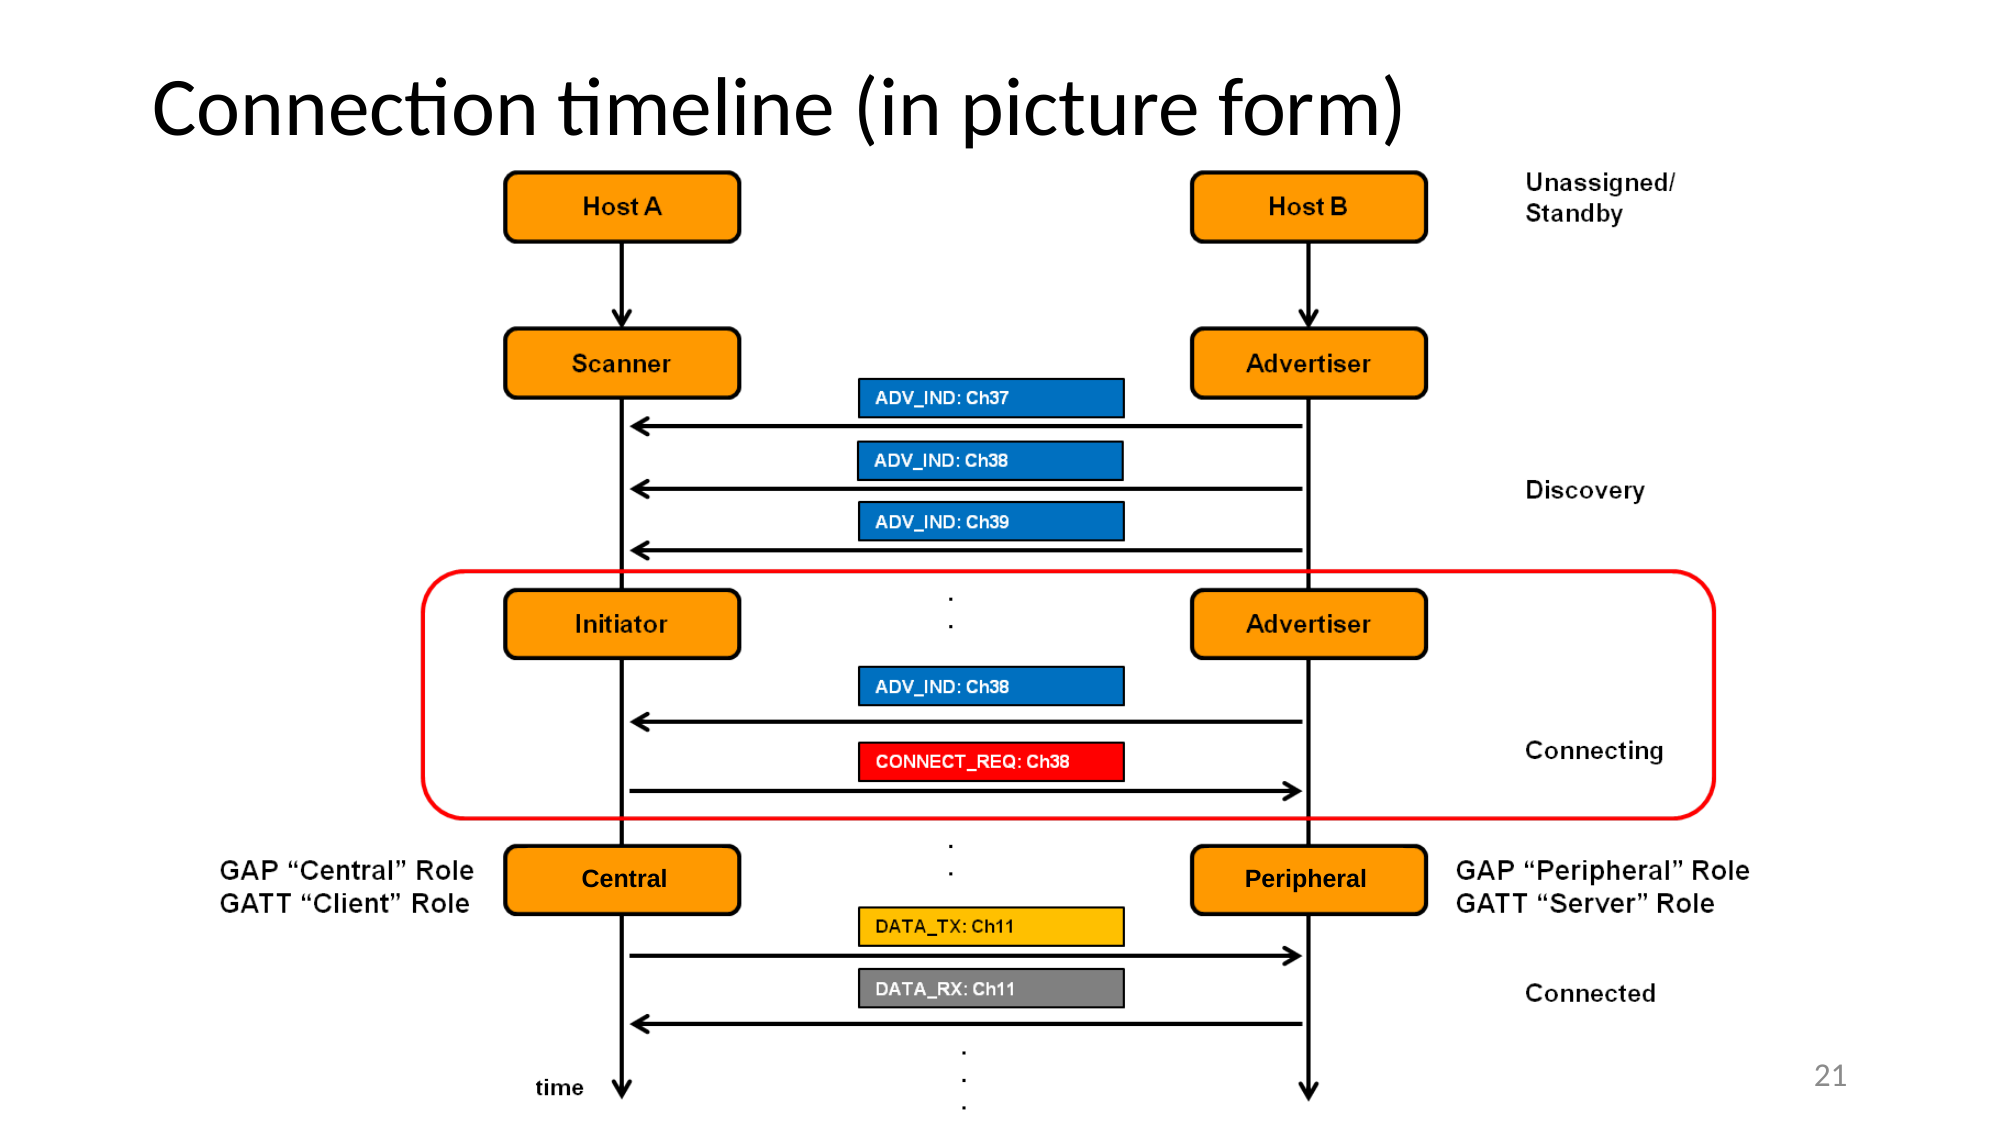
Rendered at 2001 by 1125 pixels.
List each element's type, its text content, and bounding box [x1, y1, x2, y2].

title Connection timeline (in picture form) [137, 0, 1863, 218]
picture [202, 157, 1825, 1125]
slide_number 21 [1825, 1042, 1863, 1103]
